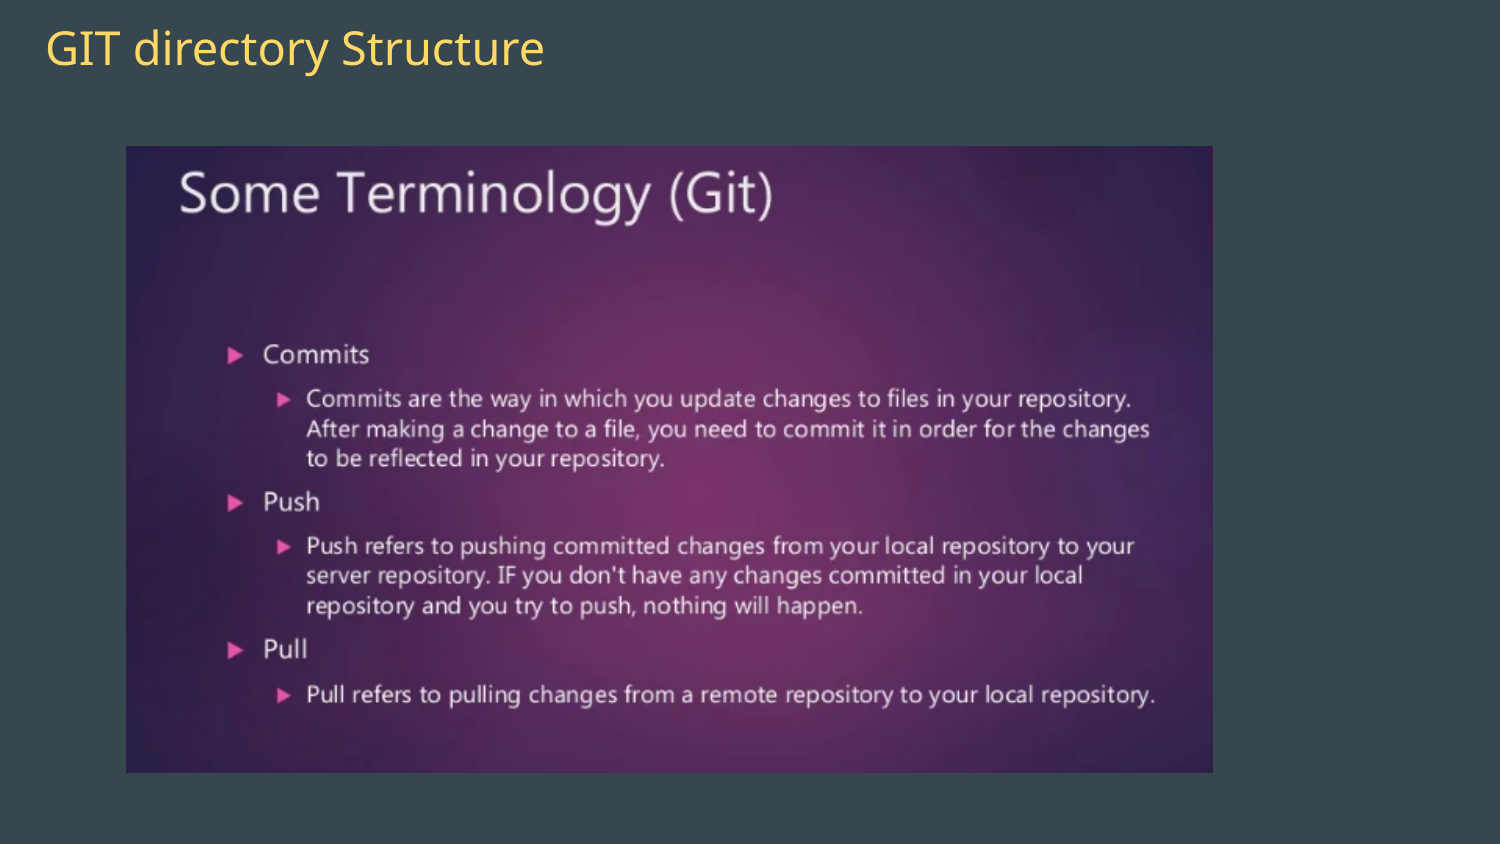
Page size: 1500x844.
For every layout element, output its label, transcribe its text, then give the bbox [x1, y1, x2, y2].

picture [126, 145, 1214, 773]
title GIT directory Structure [30, 0, 1310, 94]
